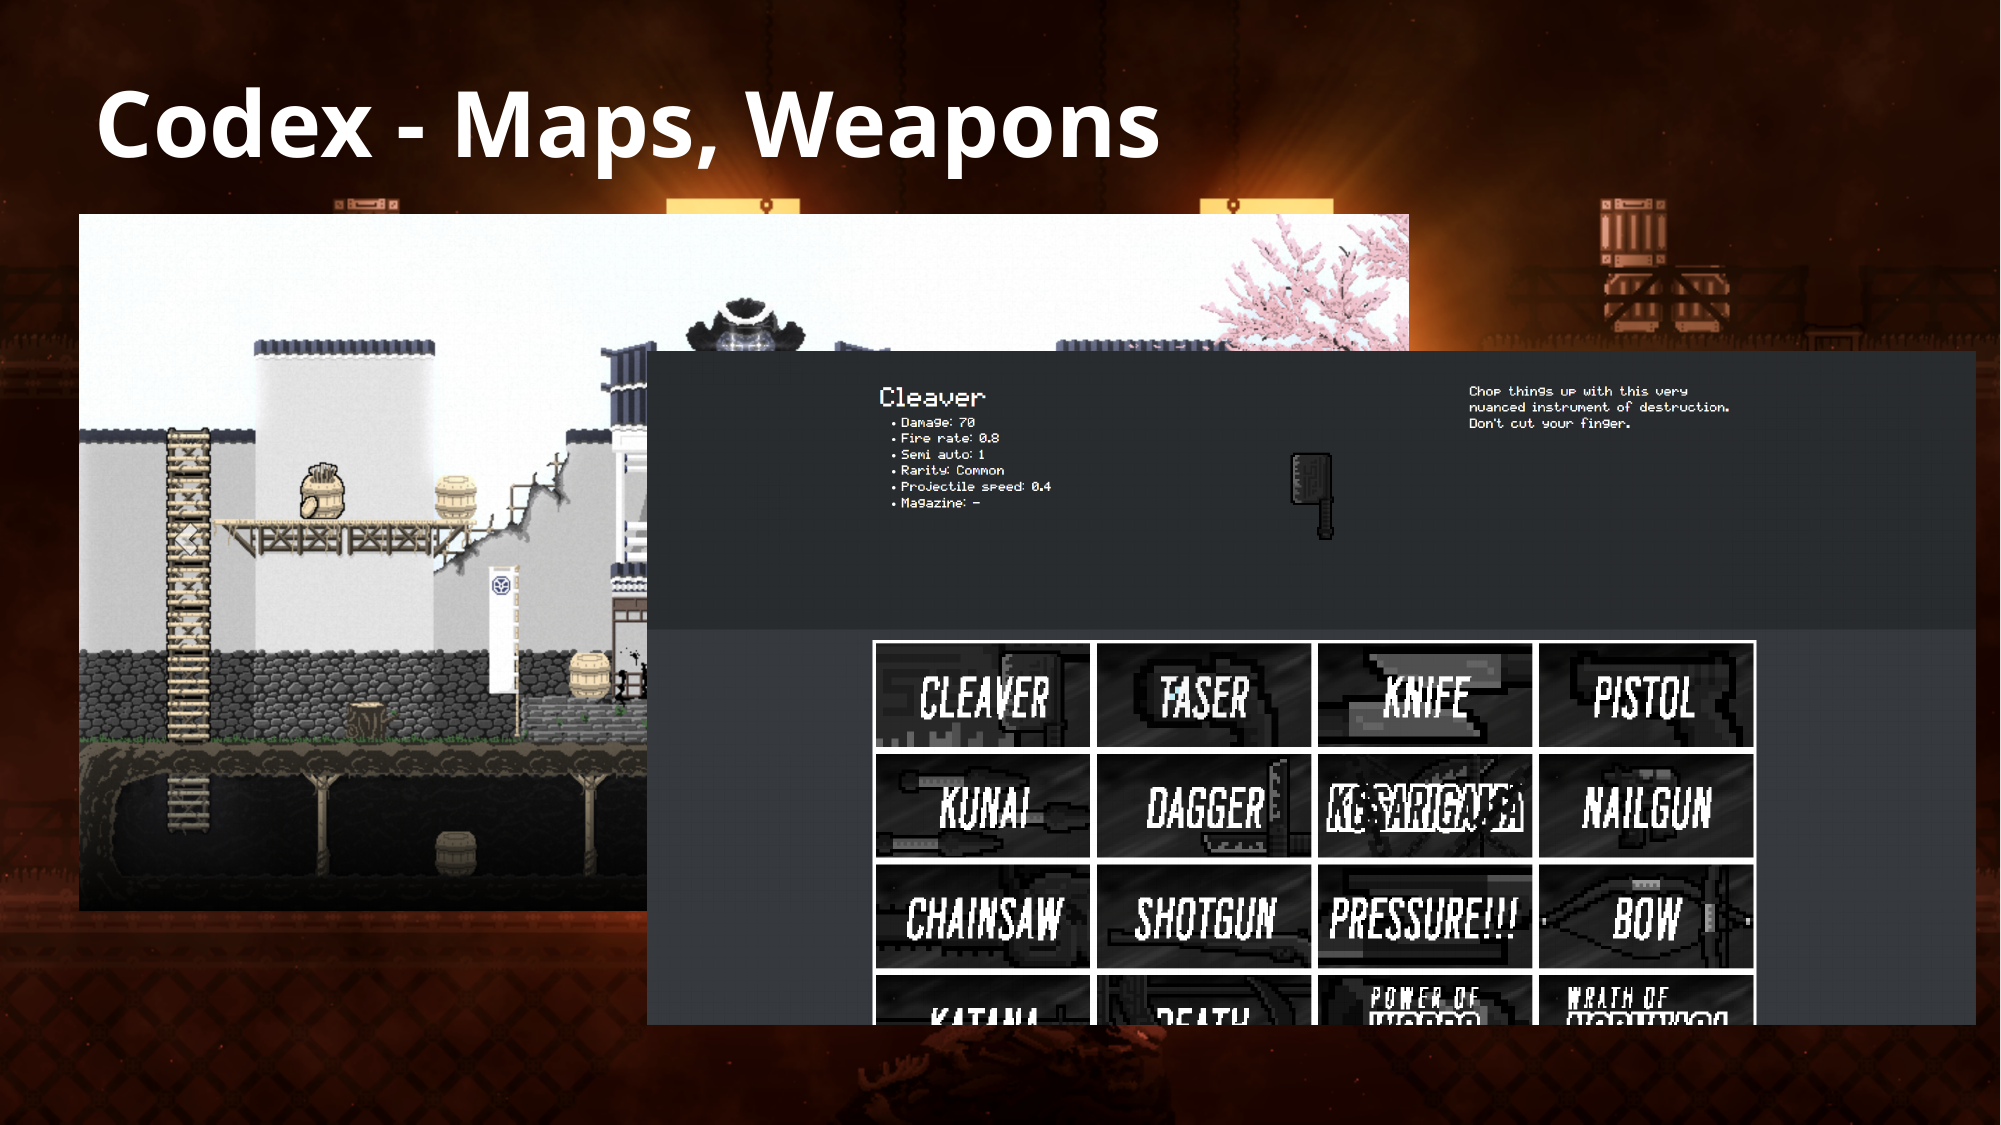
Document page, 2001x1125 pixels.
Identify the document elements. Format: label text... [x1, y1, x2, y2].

picture [0, 0, 2001, 1125]
title Codex - Maps, Weapons [79, 19, 1391, 214]
